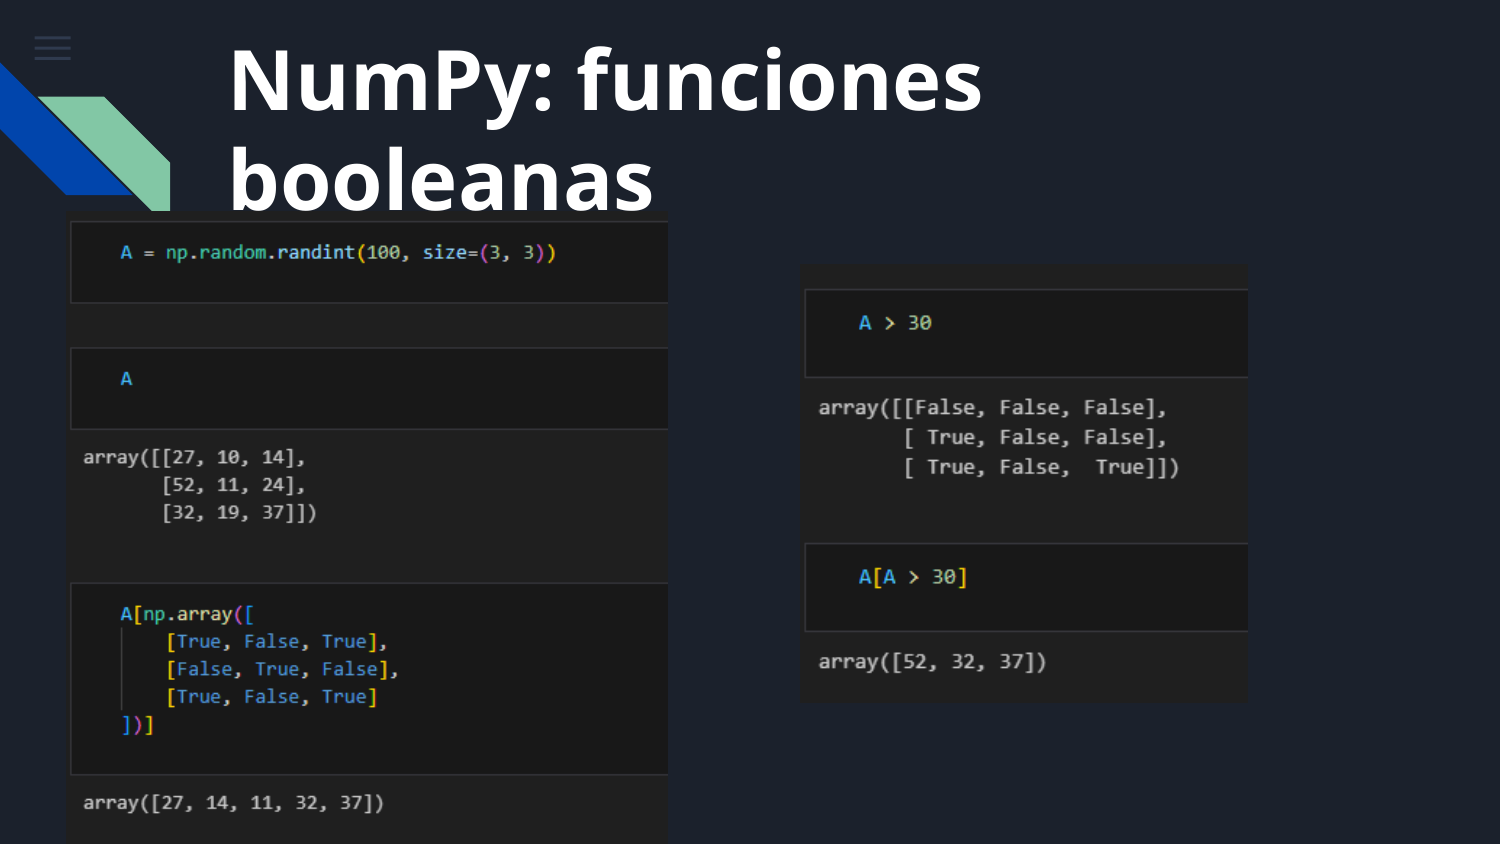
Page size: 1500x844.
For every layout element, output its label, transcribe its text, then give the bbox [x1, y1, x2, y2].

picture [800, 264, 1248, 703]
picture [65, 211, 668, 844]
title NumPy: funciones booleanas [212, 11, 1368, 162]
